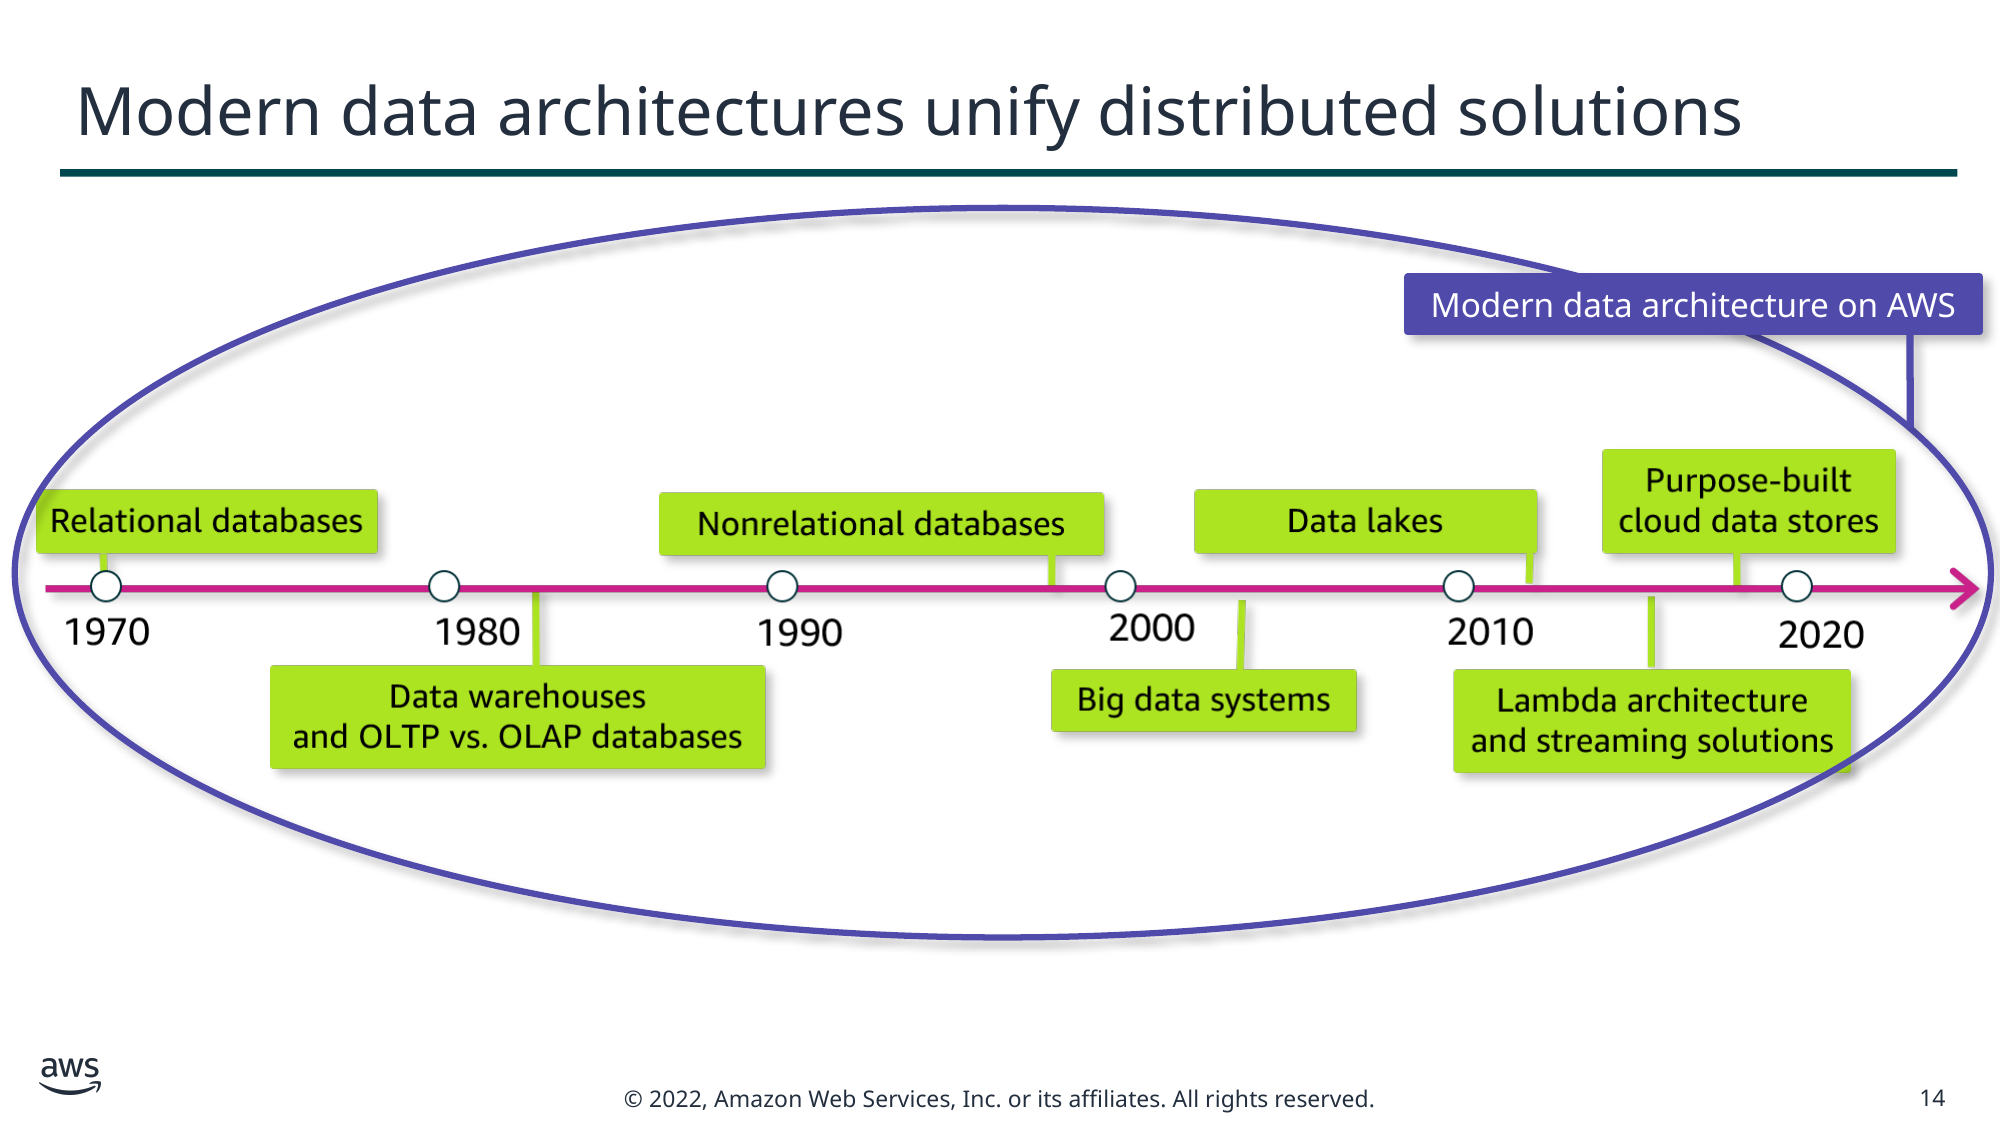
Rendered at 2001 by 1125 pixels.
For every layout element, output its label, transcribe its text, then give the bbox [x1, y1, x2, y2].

text_box Modern data architecture on AWS [1406, 275, 1981, 429]
title Modern data architectures unify distributed solutions [60, 49, 1958, 170]
picture [39, 1058, 101, 1095]
slide_number 14 [1881, 1077, 1961, 1121]
text_box [1872, 682, 1947, 748]
text_box [59, 682, 1782, 939]
text_box [13, 520, 39, 655]
picture [24, 444, 2000, 798]
text_box [77, 206, 1991, 555]
